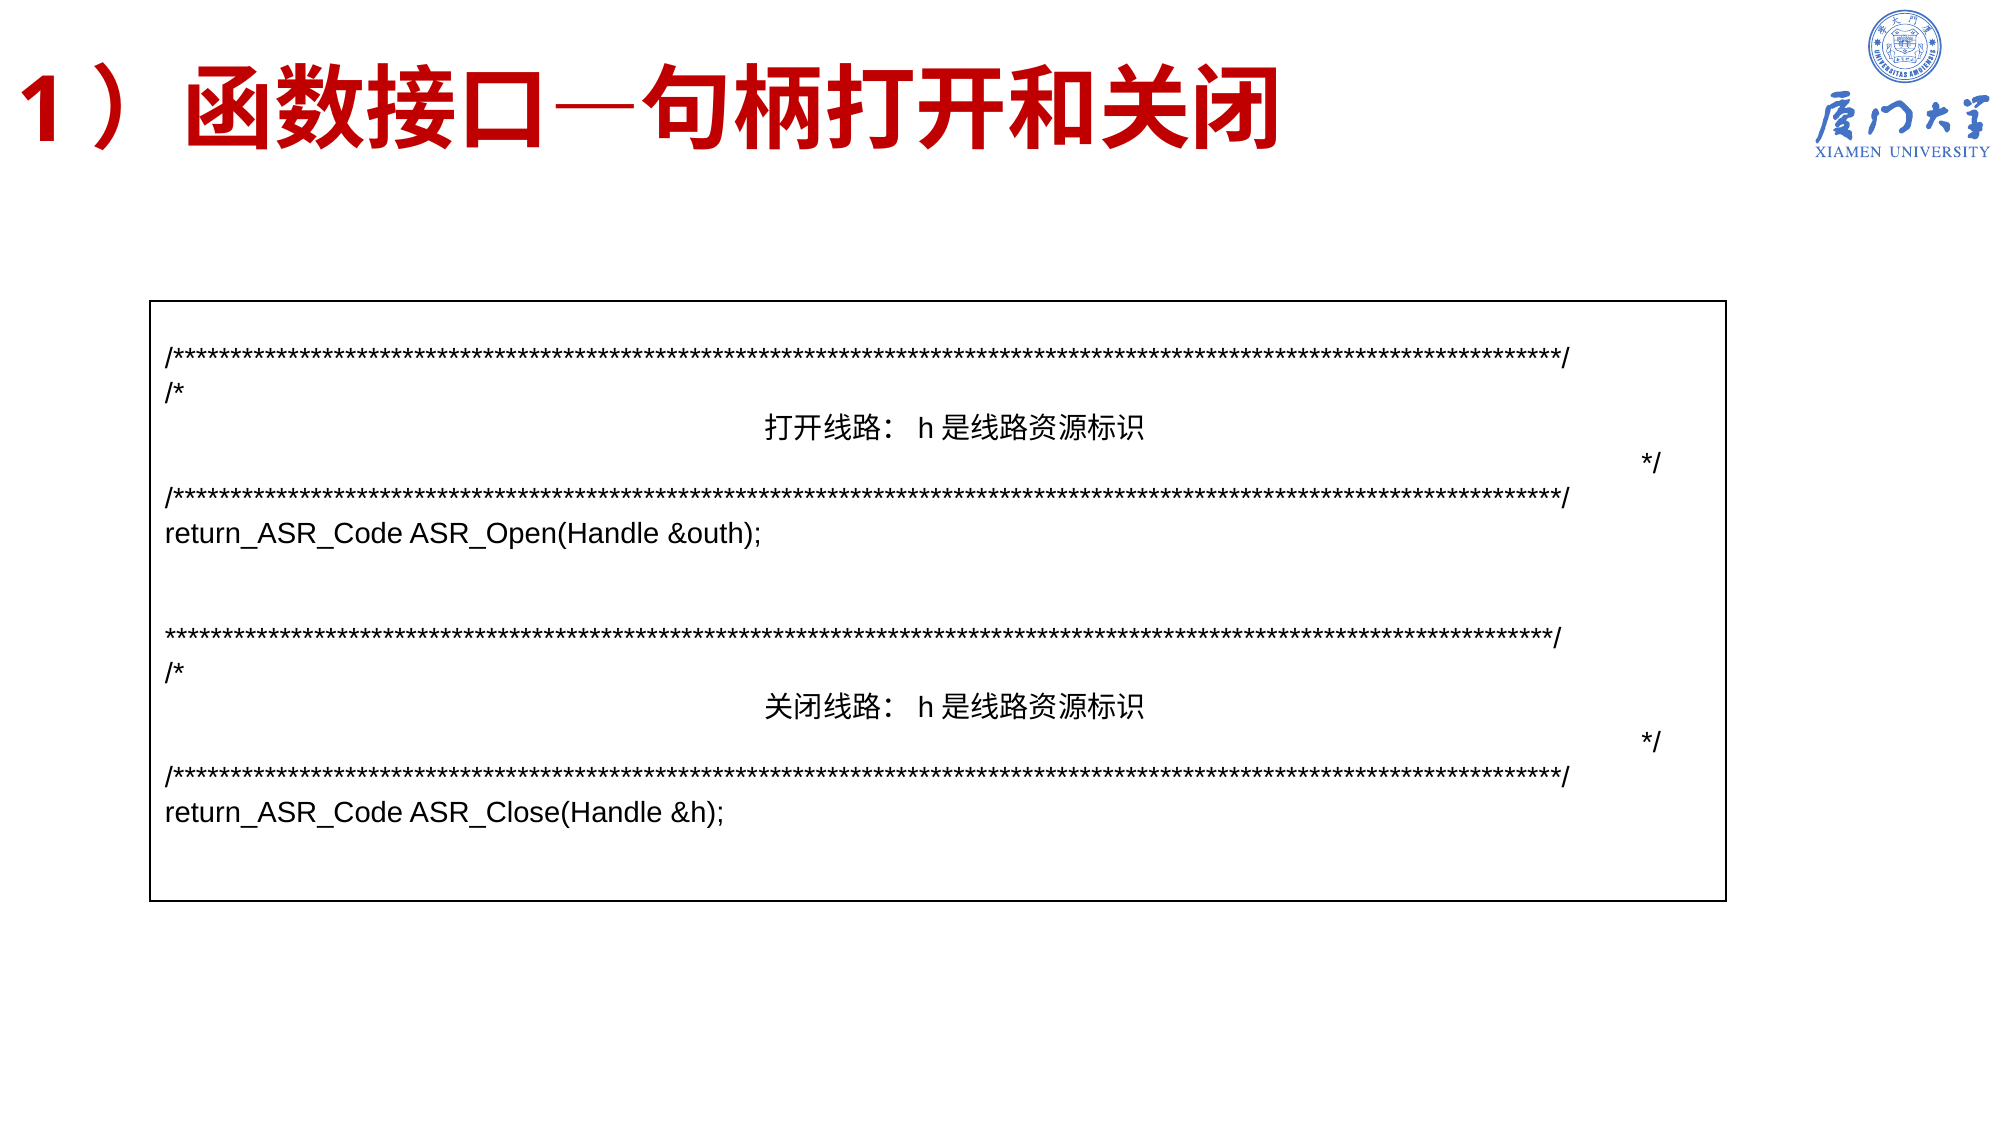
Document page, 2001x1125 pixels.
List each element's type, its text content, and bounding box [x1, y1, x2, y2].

text_box /*************************************************************************************************************************/ /* 打开线路：h是线路资源标识 */ /*************************************************************************************************************************/ return_ASR_Code ASR_Open(Handle &outh); *************************************************************************************************************************/ /* 关闭线路：h是线路资源标识 */ /*************************************************************************************************************************/ return_ASR_Code ASR_Close(Handle &h); [149, 300, 1727, 902]
title 1）函数接口—句柄打开和关闭 [1, 3, 1727, 221]
